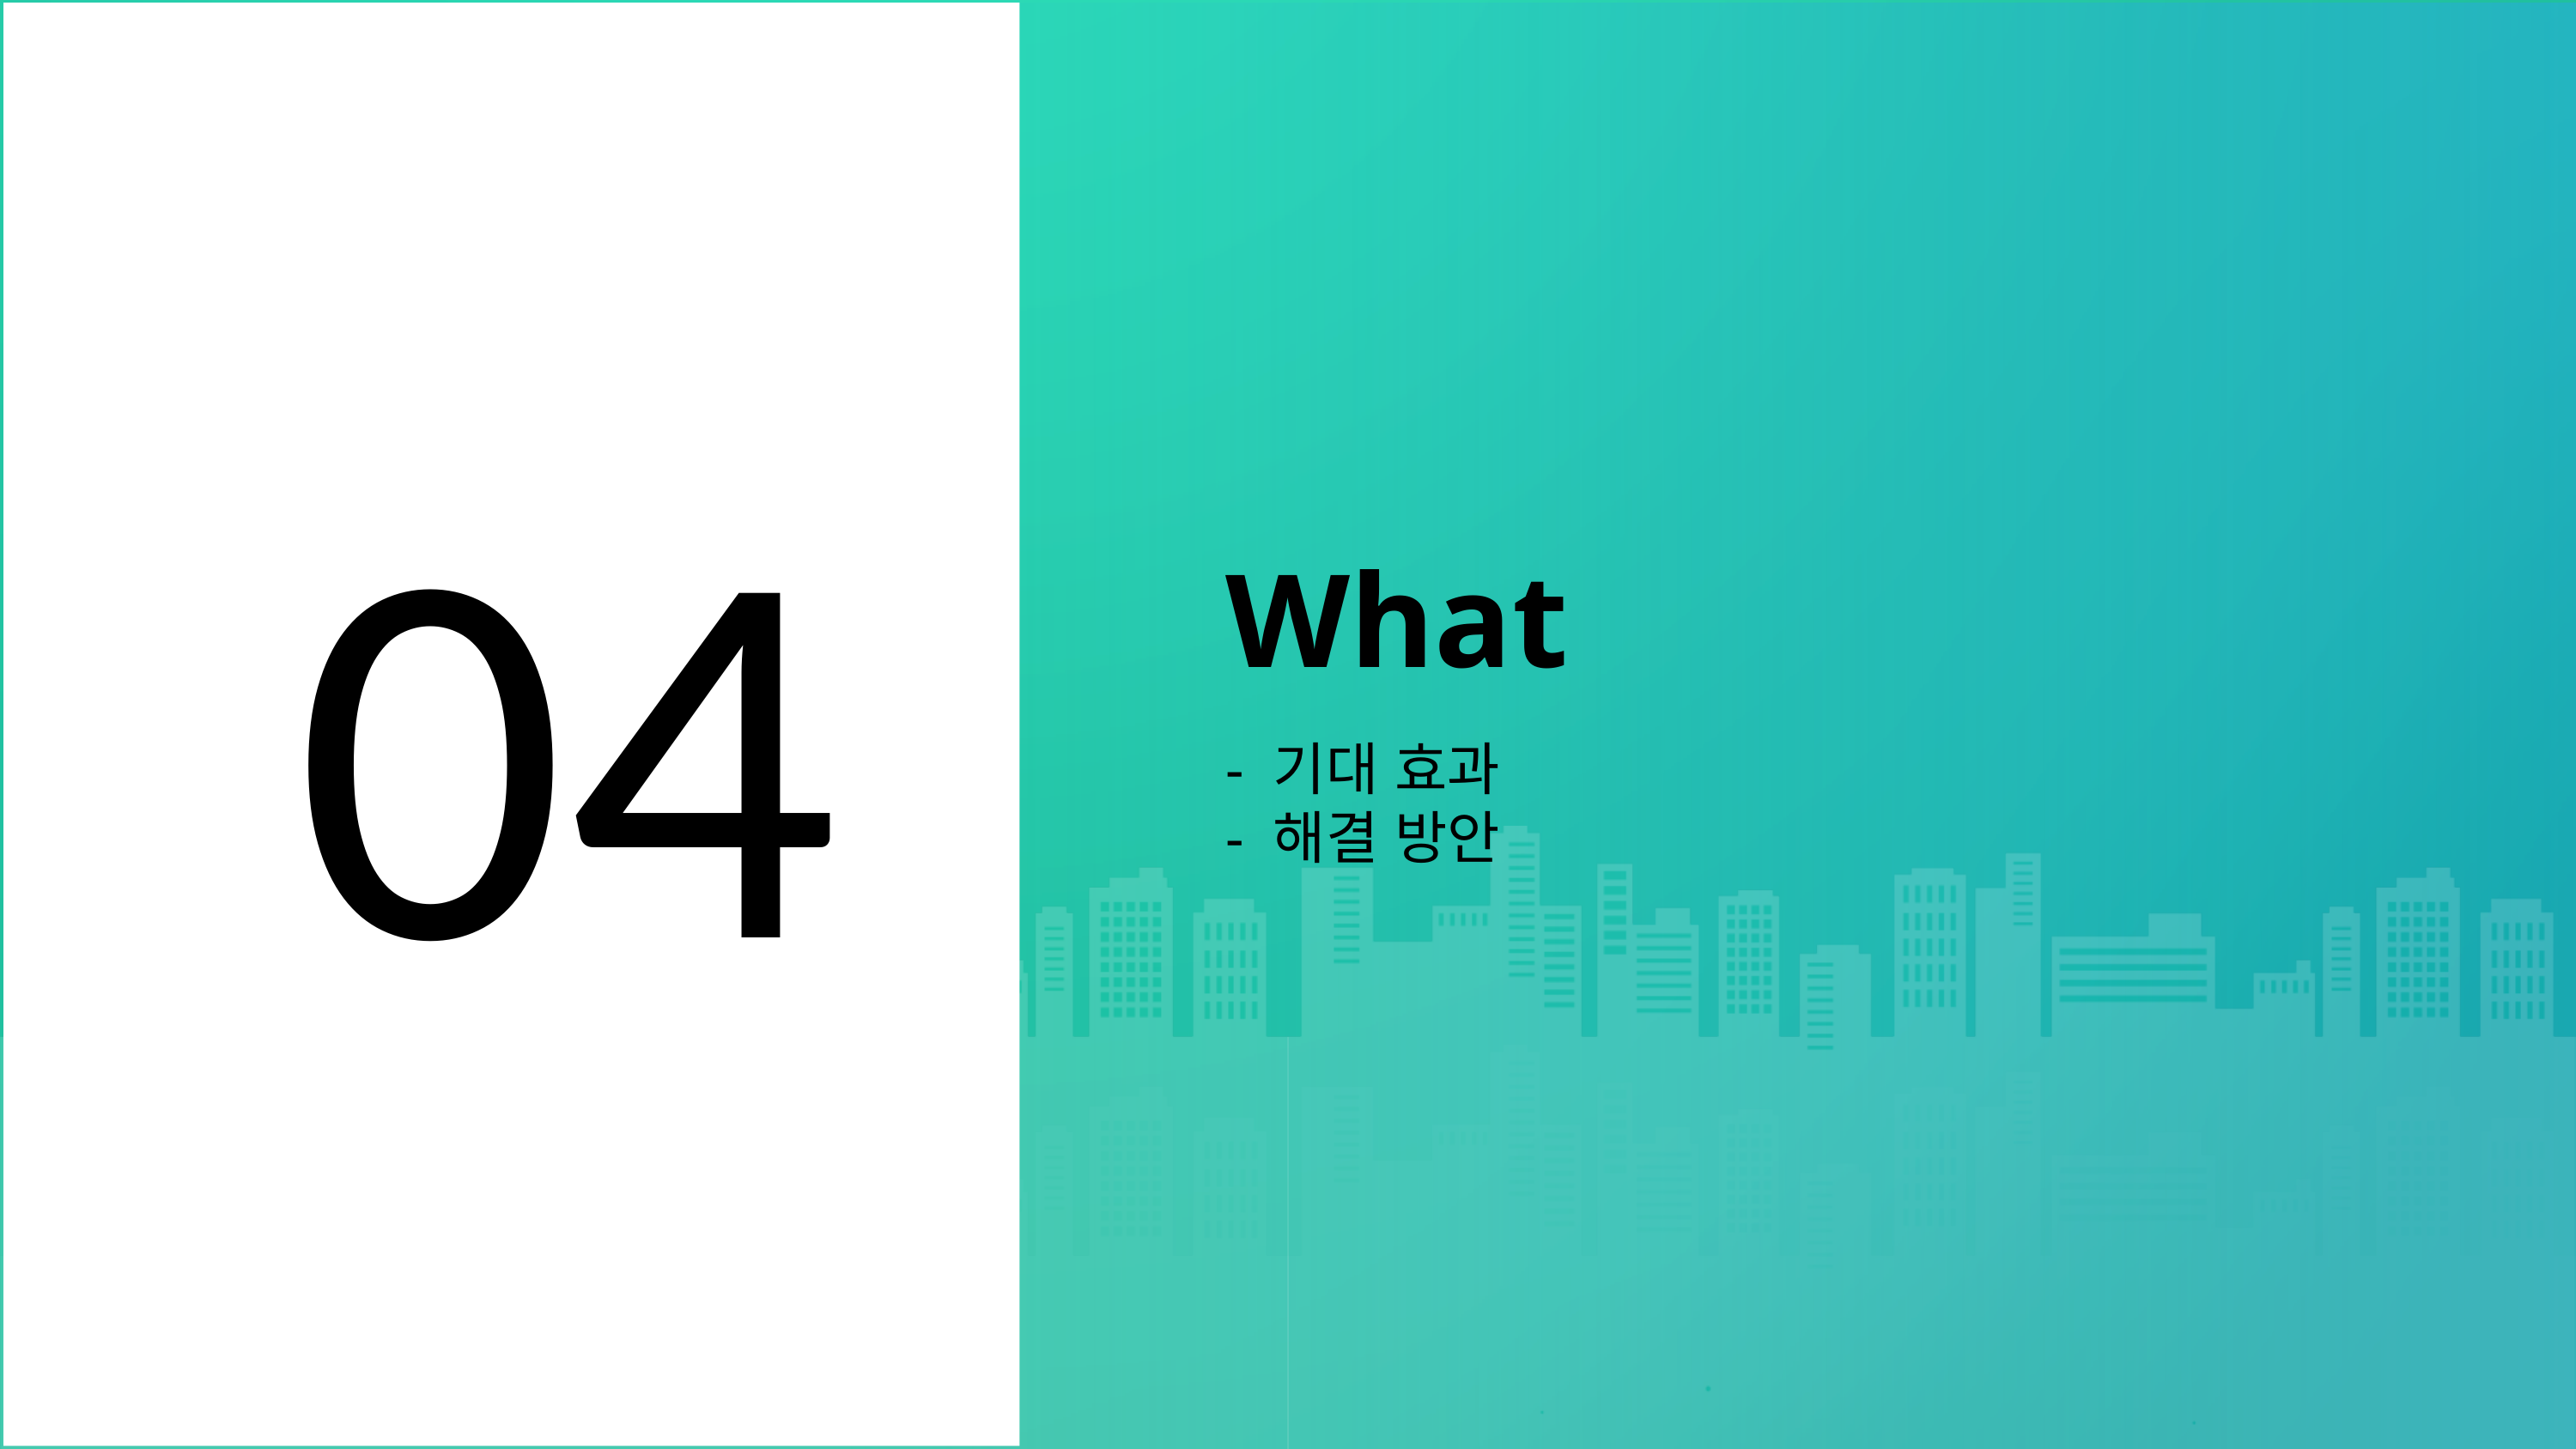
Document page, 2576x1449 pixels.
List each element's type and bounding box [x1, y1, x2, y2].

text_box [847, 2, 2576, 823]
text_box [0, 826, 2576, 1449]
text_box [0, 0, 853, 823]
